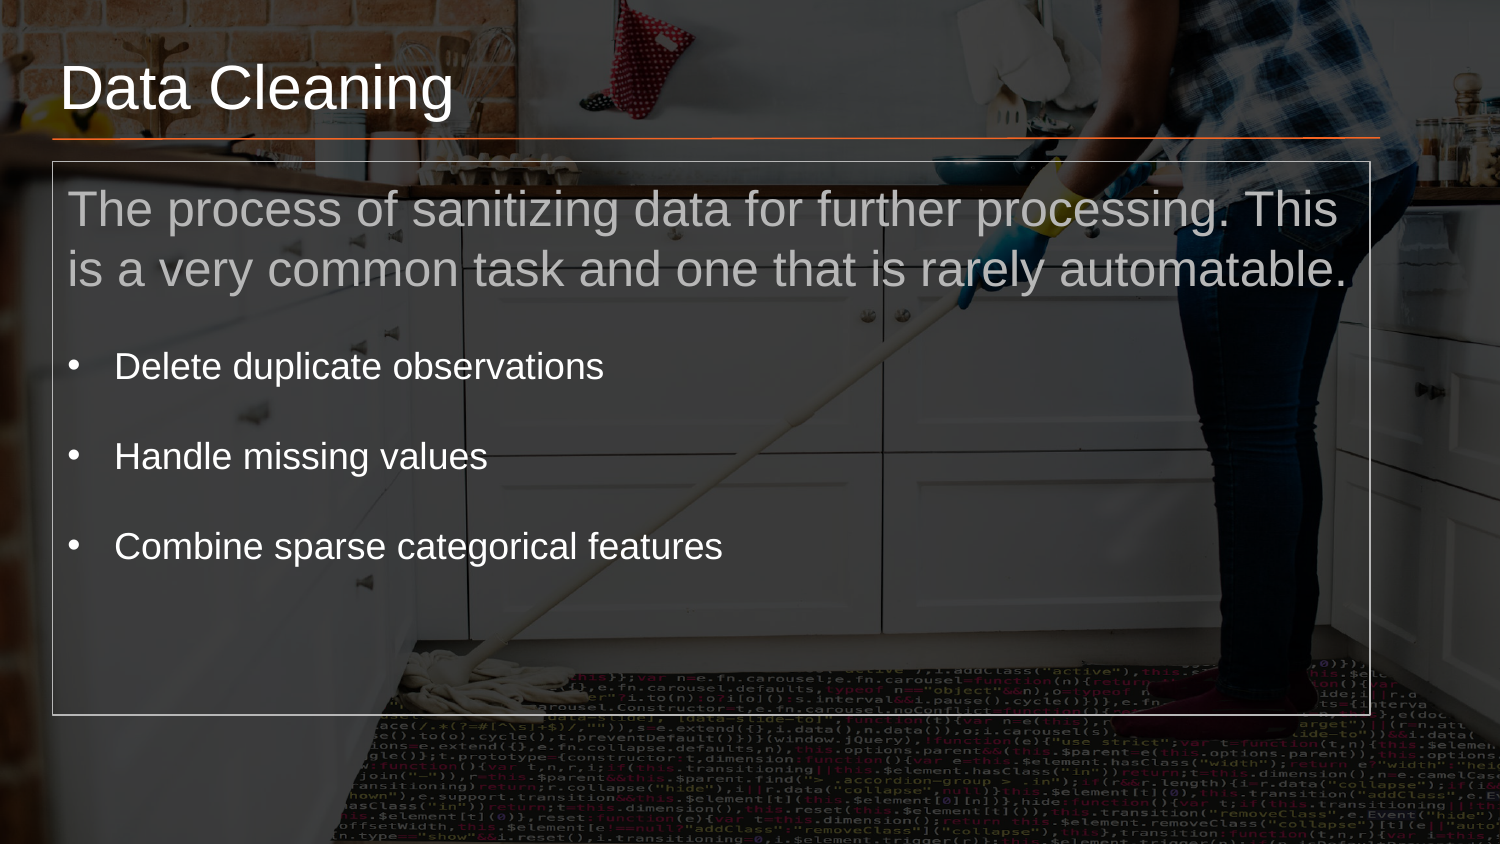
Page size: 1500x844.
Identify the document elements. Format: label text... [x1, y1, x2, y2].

text_box The process of sanitizing data for further processing. This is a very common task and one that is rarely automatable. Delete duplicate observations Handle missing values Combine sparse categorical features [52, 161, 1371, 715]
picture [0, 0, 1500, 844]
text_box Data Cleaning [44, 32, 495, 140]
